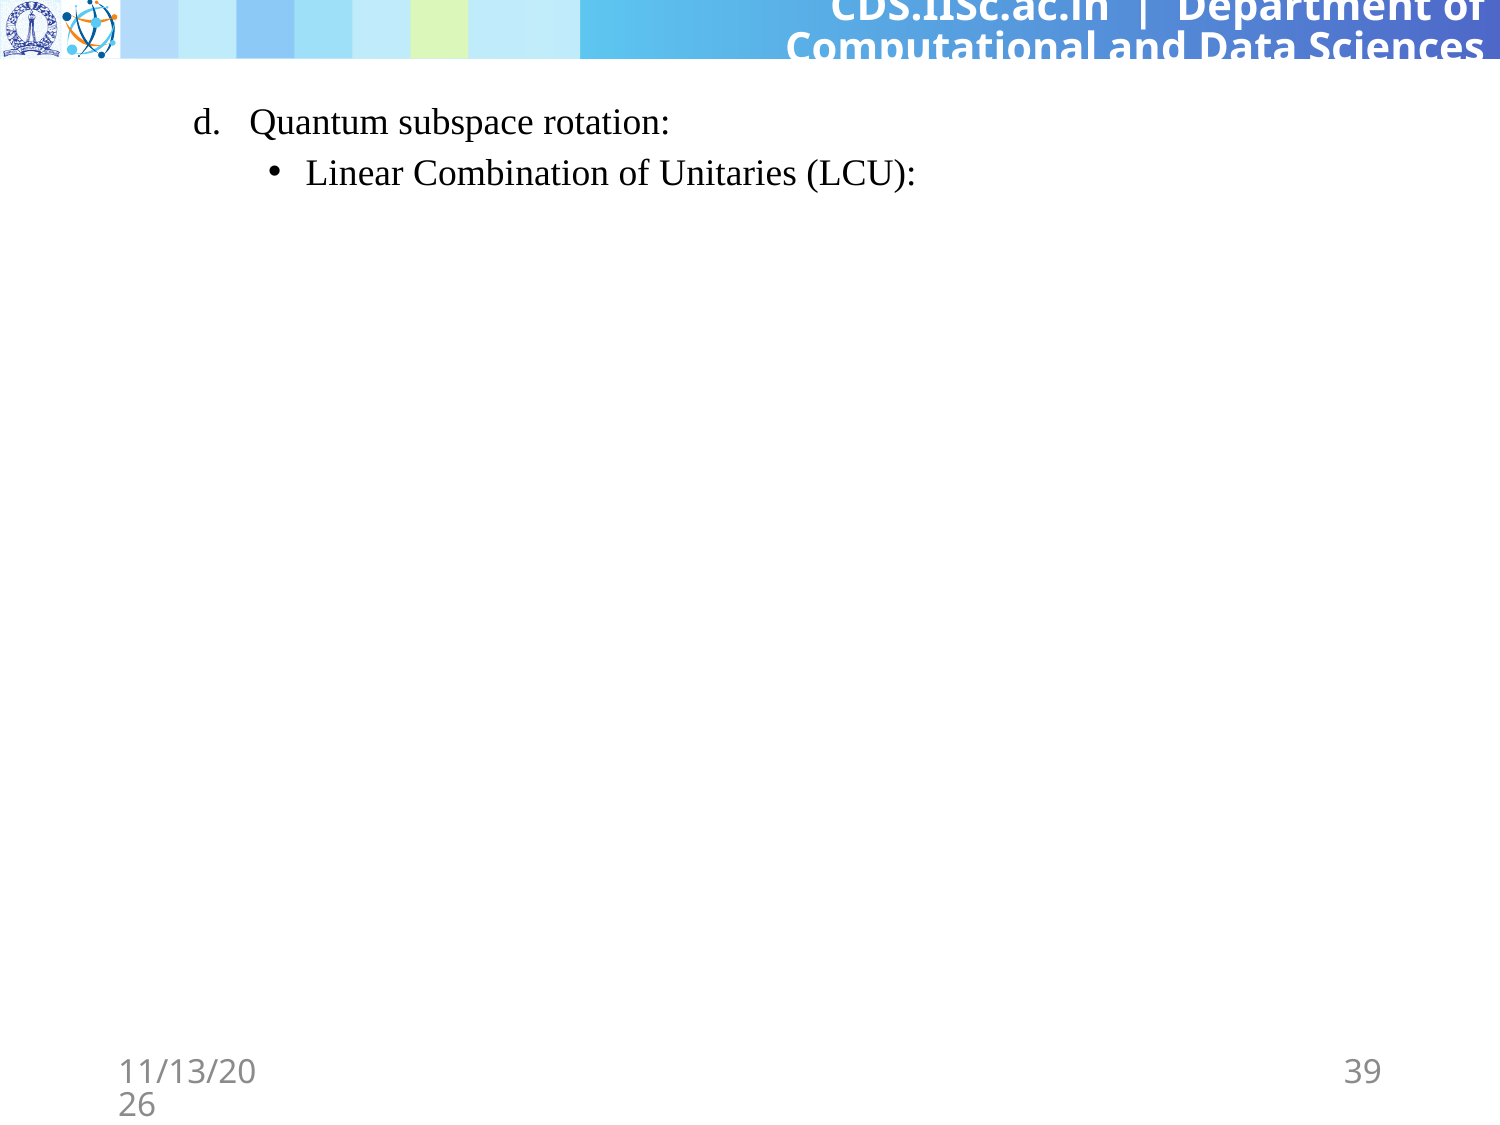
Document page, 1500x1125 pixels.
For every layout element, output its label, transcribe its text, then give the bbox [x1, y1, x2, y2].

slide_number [103, 1042, 273, 1103]
slide_number 39 [1248, 1042, 1397, 1103]
